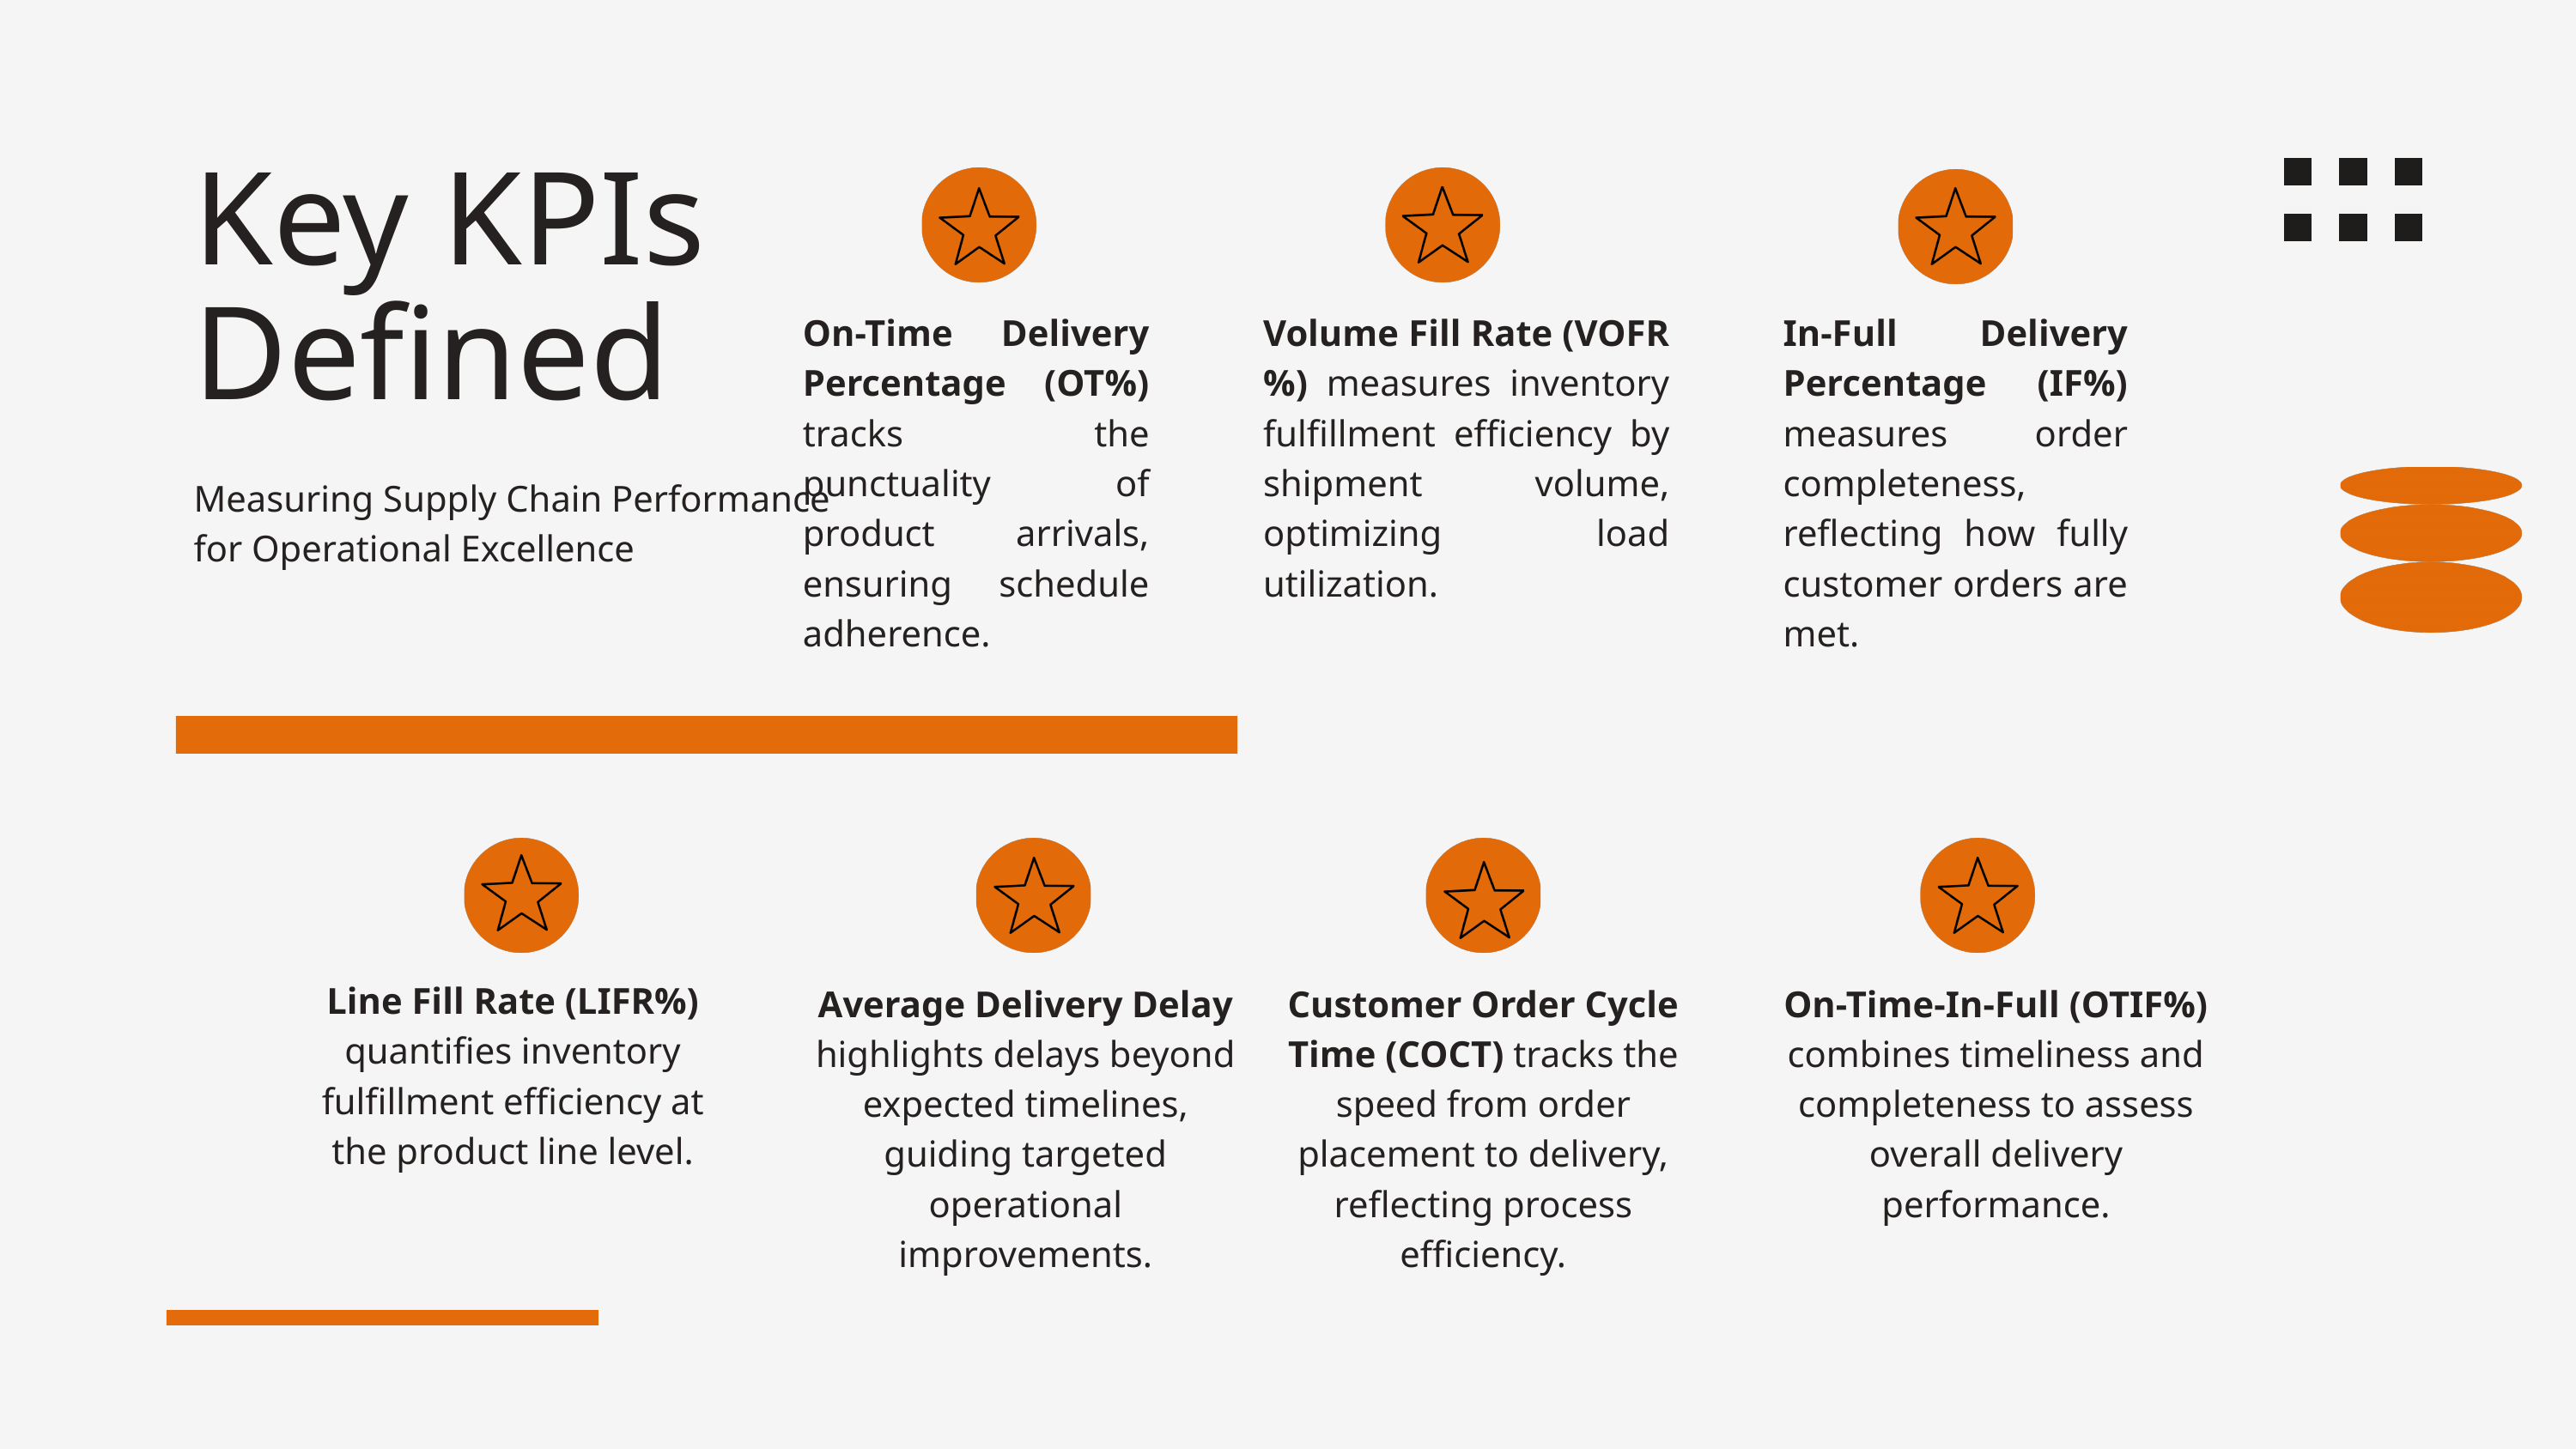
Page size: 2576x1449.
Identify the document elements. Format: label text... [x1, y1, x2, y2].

text_box [1920, 838, 2035, 954]
text_box [2277, 144, 2430, 249]
text_box [993, 857, 1075, 935]
text_box Customer Order Cycle Time (COCT) tracks the speed from order placement to delivery, reflecting process efficiency. [1267, 973, 1699, 1275]
text_box [2340, 467, 2522, 633]
text_box On-Time-In-Full (OTIF%) combines timeliness and completeness to assess overall delivery performance. [1765, 973, 2227, 1225]
text_box [481, 854, 562, 931]
text_box [464, 838, 580, 954]
text_box [1385, 167, 1500, 282]
text_box [1401, 186, 1484, 264]
text_box Average Delivery Delay highlights delays beyond expected timelines, guiding targeted operational improvements. [802, 973, 1249, 1275]
text_box [1443, 861, 1525, 939]
text_box [1898, 169, 2014, 284]
text_box [166, 1310, 598, 1325]
text_box Key KPIs Defined [193, 156, 1092, 426]
text_box On-Time Delivery Percentage (OT%) tracks the punctuality of product arrivals, ensuring schedule adherence. [802, 303, 1150, 654]
text_box Line Fill Rate (LIFR%) quantifies inventory fulfillment efficiency at the product line level. [289, 971, 736, 1173]
text_box Volume Fill Rate (VOFR%) measures inventory fulfillment efficiency by shipment volume, optimizing load utilization. [1263, 303, 1670, 604]
text_box Measuring Supply Chain Performance for Operational Excellence [193, 469, 802, 570]
text_box [975, 838, 1091, 954]
text_box [175, 716, 1238, 754]
text_box [1915, 187, 1996, 265]
text_box In-Full Delivery Percentage (IF%) measures order completeness, reflecting how fully customer orders are met. [1783, 303, 2129, 654]
text_box [1425, 838, 1541, 954]
text_box [1937, 857, 2019, 935]
